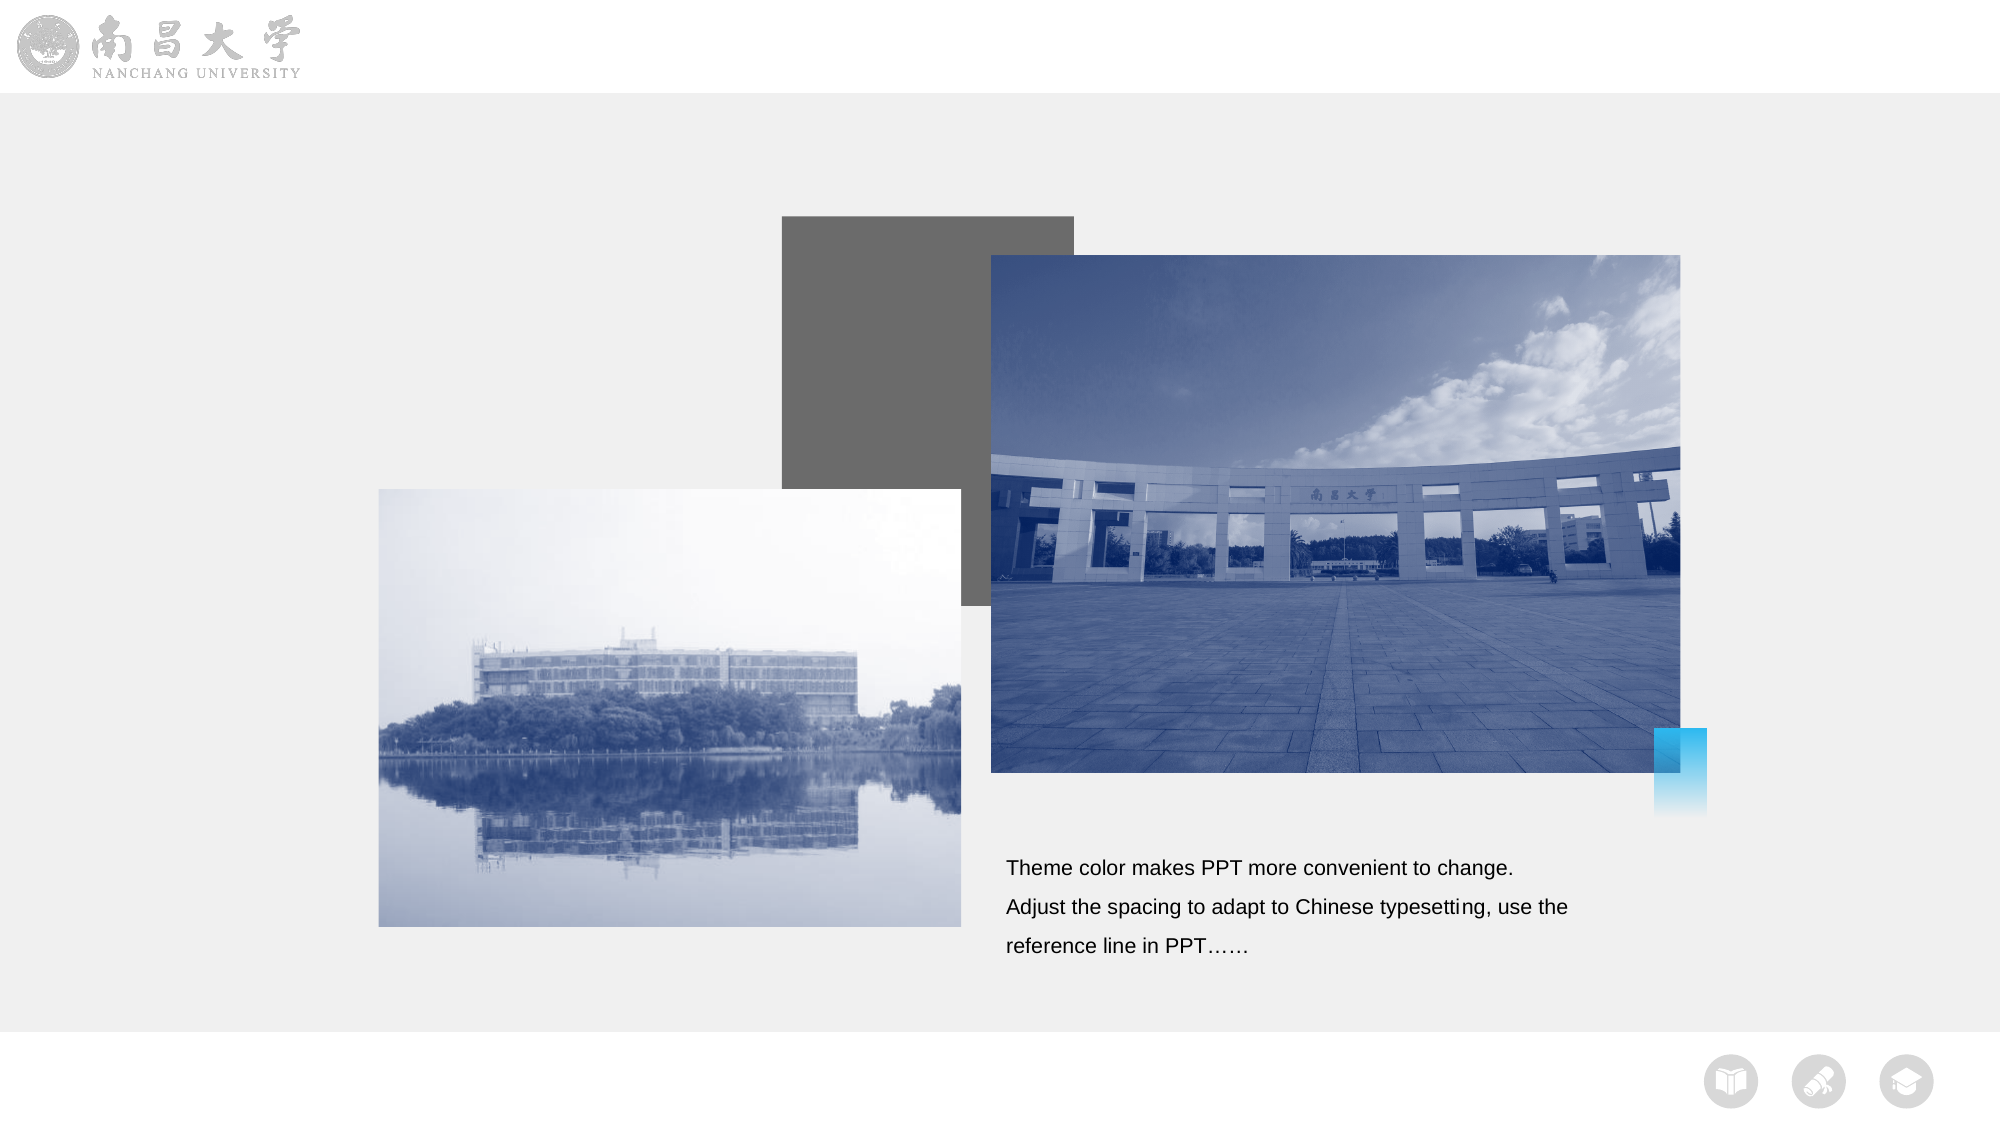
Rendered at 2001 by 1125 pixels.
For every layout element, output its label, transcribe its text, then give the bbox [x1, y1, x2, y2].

text_box [378, 488, 962, 928]
text_box Theme color makes PPT more convenient to change. Adjust the spacing to adapt to Chinese typesetti ng, use the reference line in PPT…… [991, 833, 1655, 967]
text_box [990, 255, 1681, 774]
text_box [1653, 728, 1708, 818]
text_box [781, 215, 1075, 607]
picture [17, 15, 300, 78]
